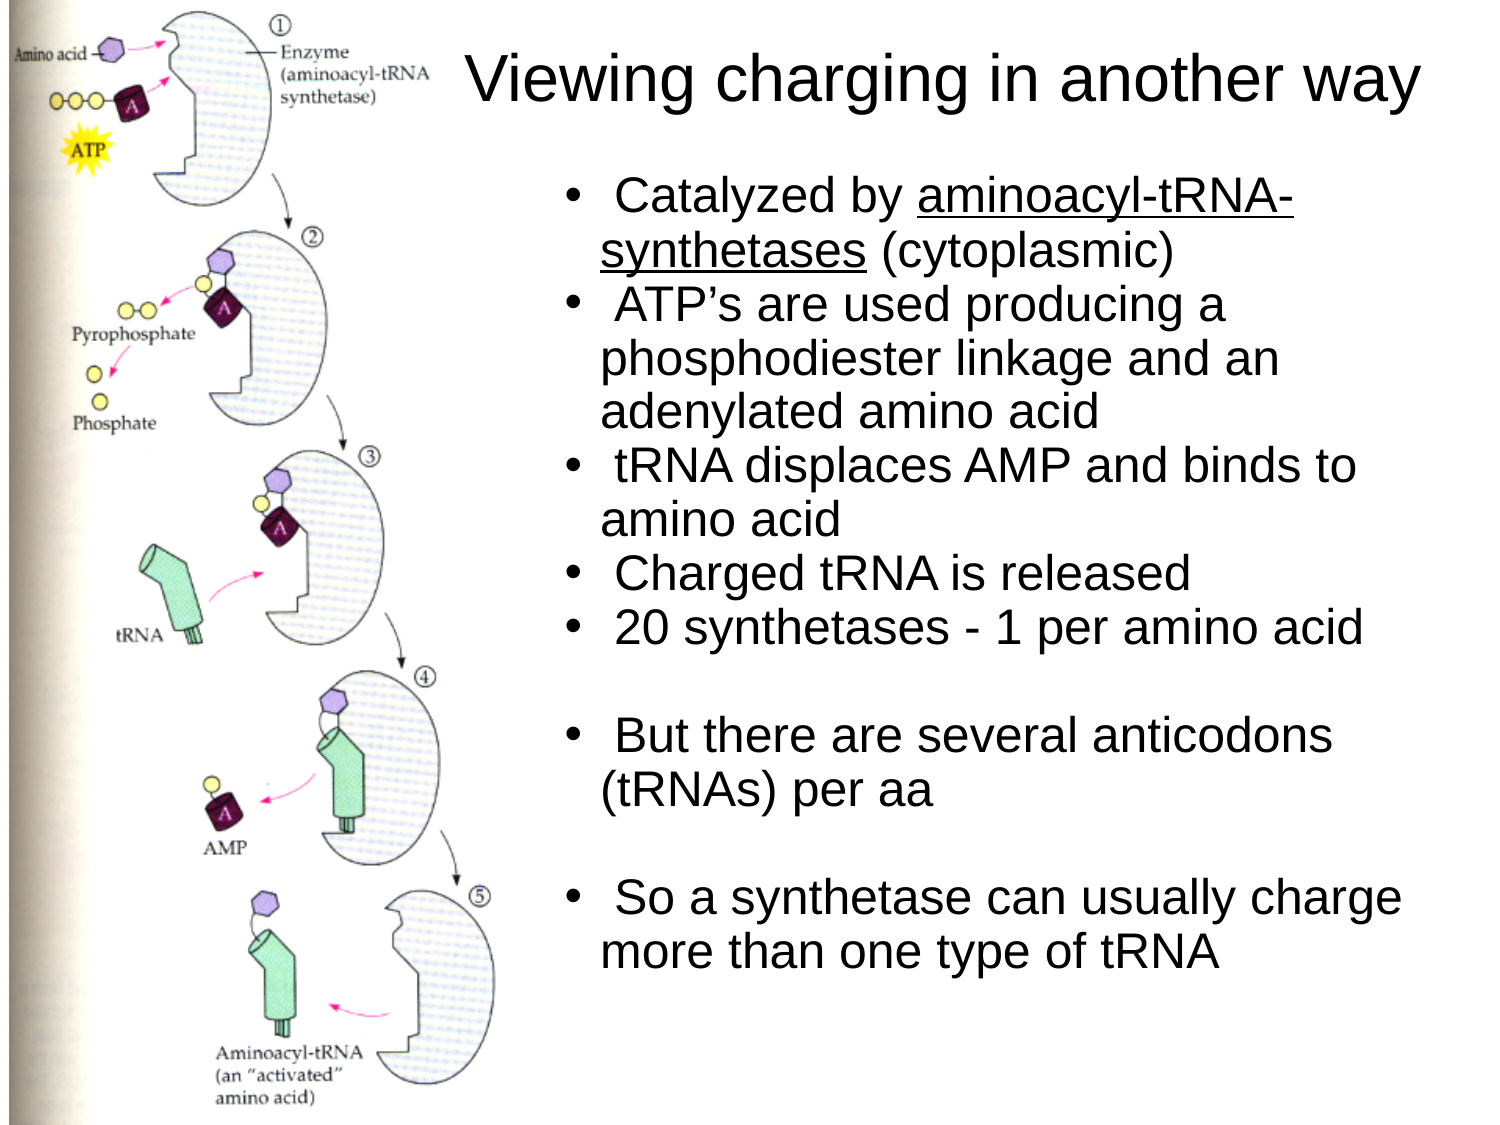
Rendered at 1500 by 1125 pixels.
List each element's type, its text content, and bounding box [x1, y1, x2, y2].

text_box Catalyzed by aminoacyl-tRNA-synthetases (cytoplasmic) ATP’s are used producing a phosphodiester linkage and an adenylated amino acid tRNA displaces AMP and binds to amino acid Charged tRNA is released 20 synthetases - 1 per amino acid But there are several anticodons (tRNAs) per aa So a synthetase can usually charge more than one type of tRNA [549, 162, 1438, 987]
picture [9, 0, 513, 1125]
title Viewing charging in another way [513, 0, 1500, 150]
